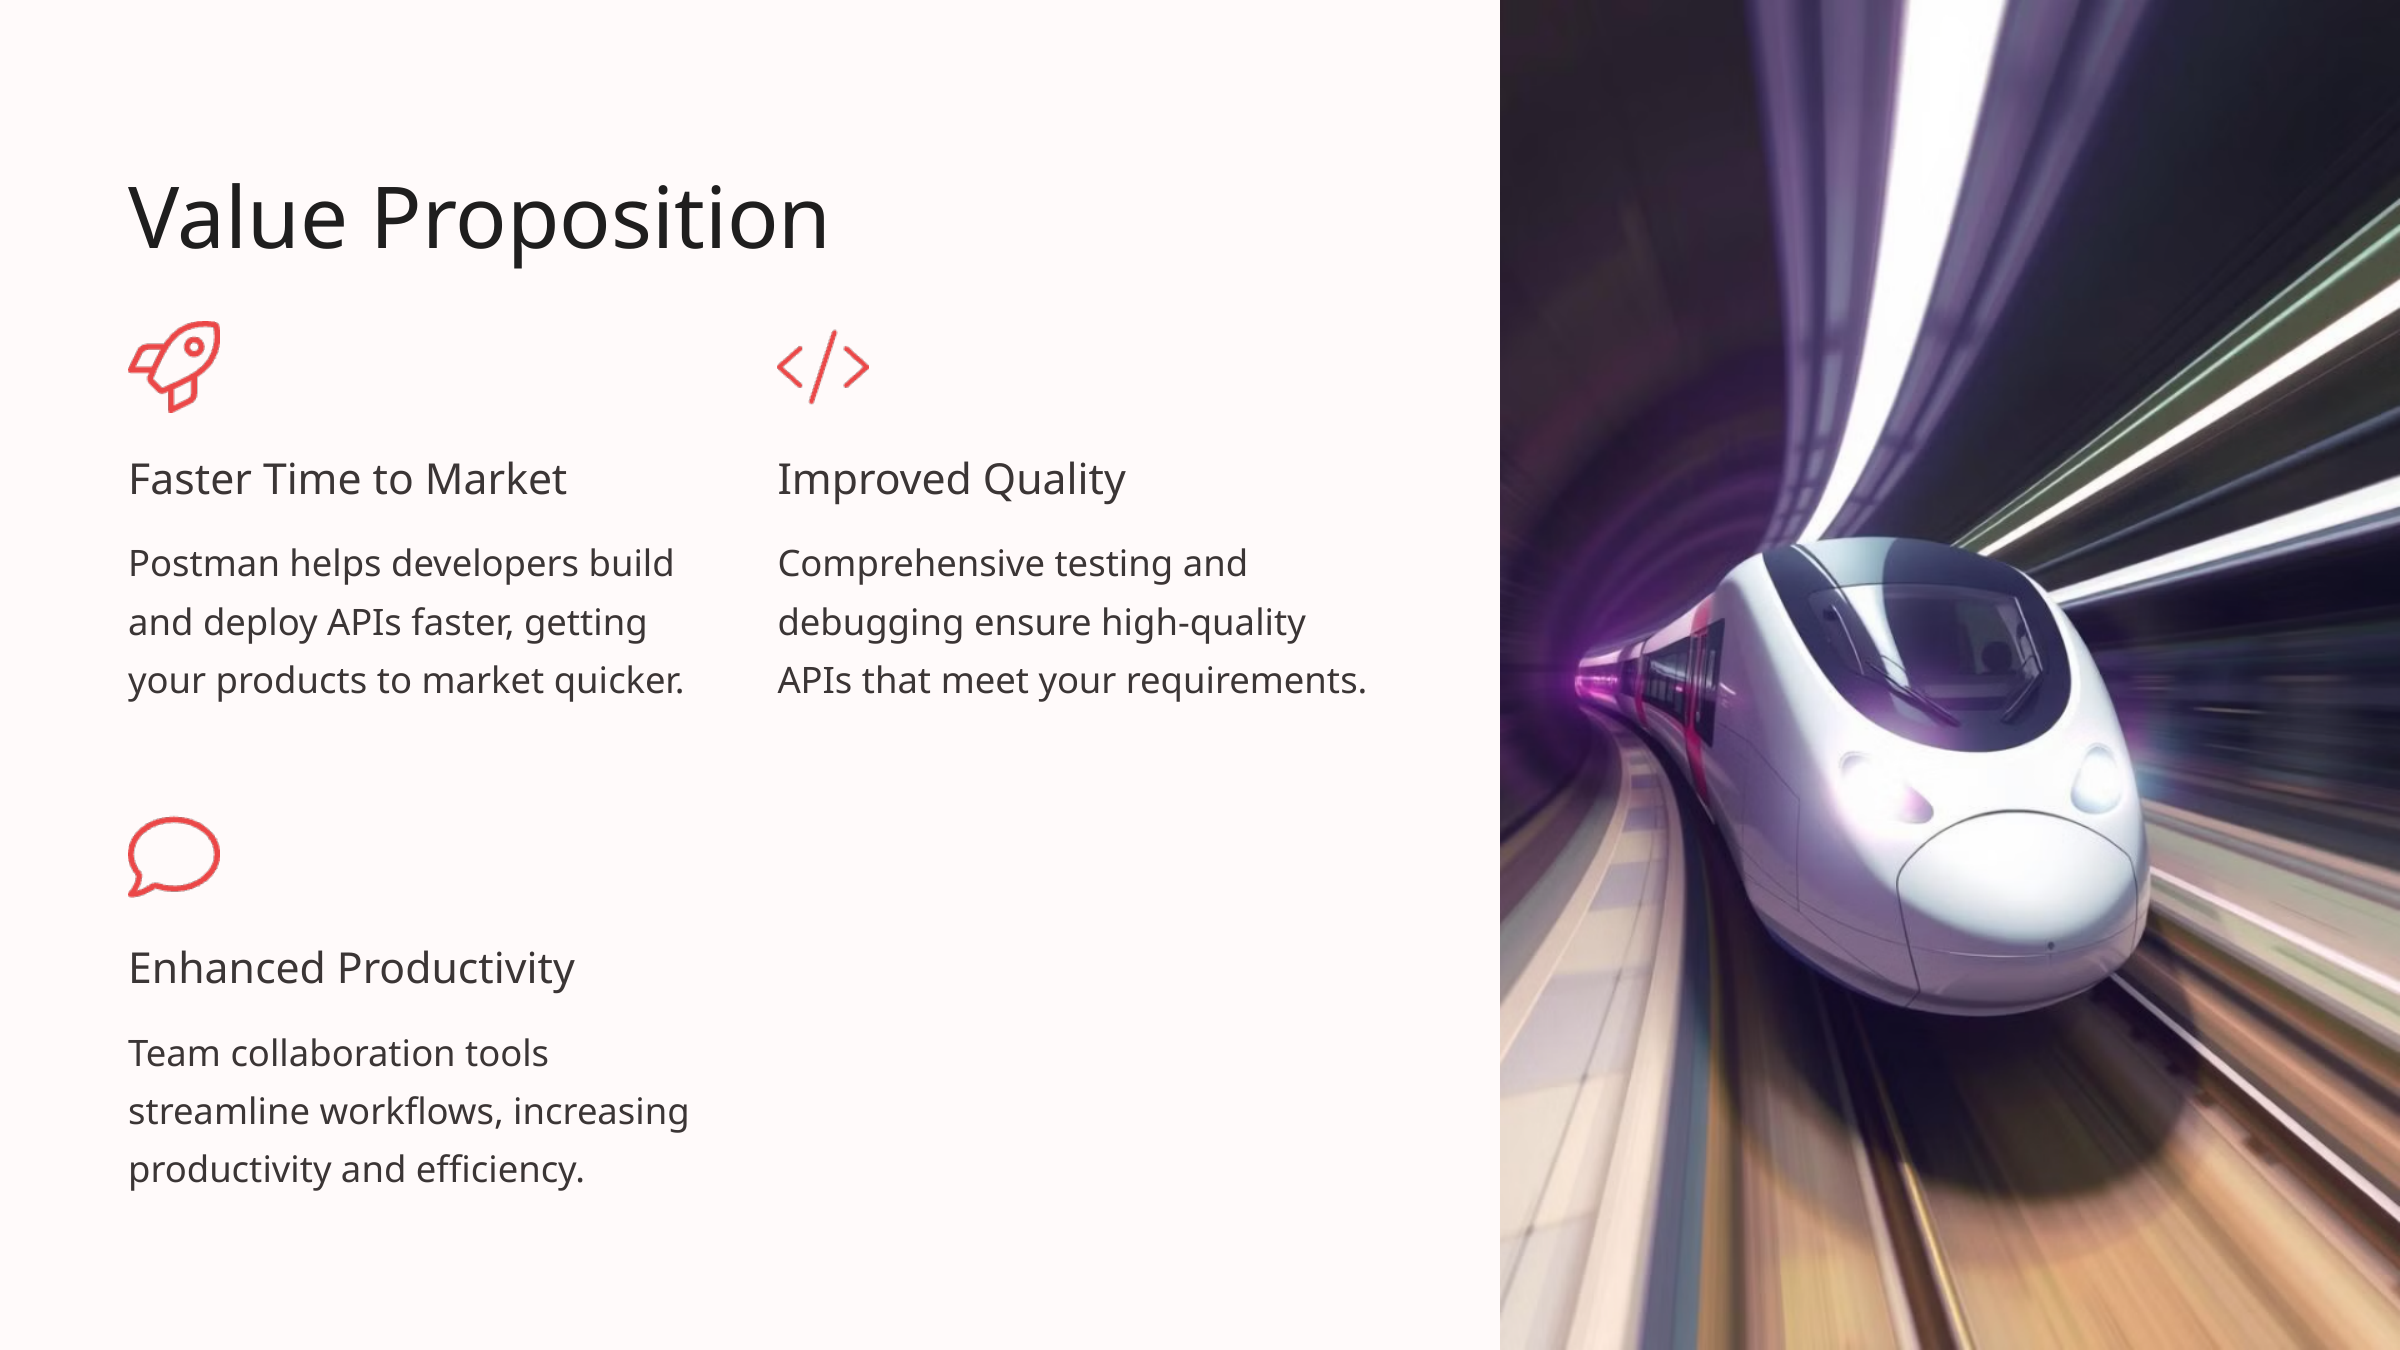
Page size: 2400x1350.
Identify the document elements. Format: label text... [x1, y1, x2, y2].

text_box Postman helps developers build and deploy APIs faster, getting your products to market quicker. [128, 525, 723, 702]
text_box Value Proposition [128, 158, 1280, 267]
picture [128, 811, 220, 903]
text_box Improved Quality [777, 449, 1209, 504]
picture [128, 321, 220, 414]
text_box Comprehensive testing and debugging ensure high-quality APIs that meet your requirements. [777, 525, 1372, 702]
text_box Enhanced Productivity [128, 939, 563, 994]
picture [777, 321, 869, 414]
text_box Faster Time to Market [128, 449, 560, 504]
text_box Team collaboration tools streamline workflows, increasing productivity and efficiency. [128, 1015, 723, 1192]
picture [1499, 0, 2400, 1350]
